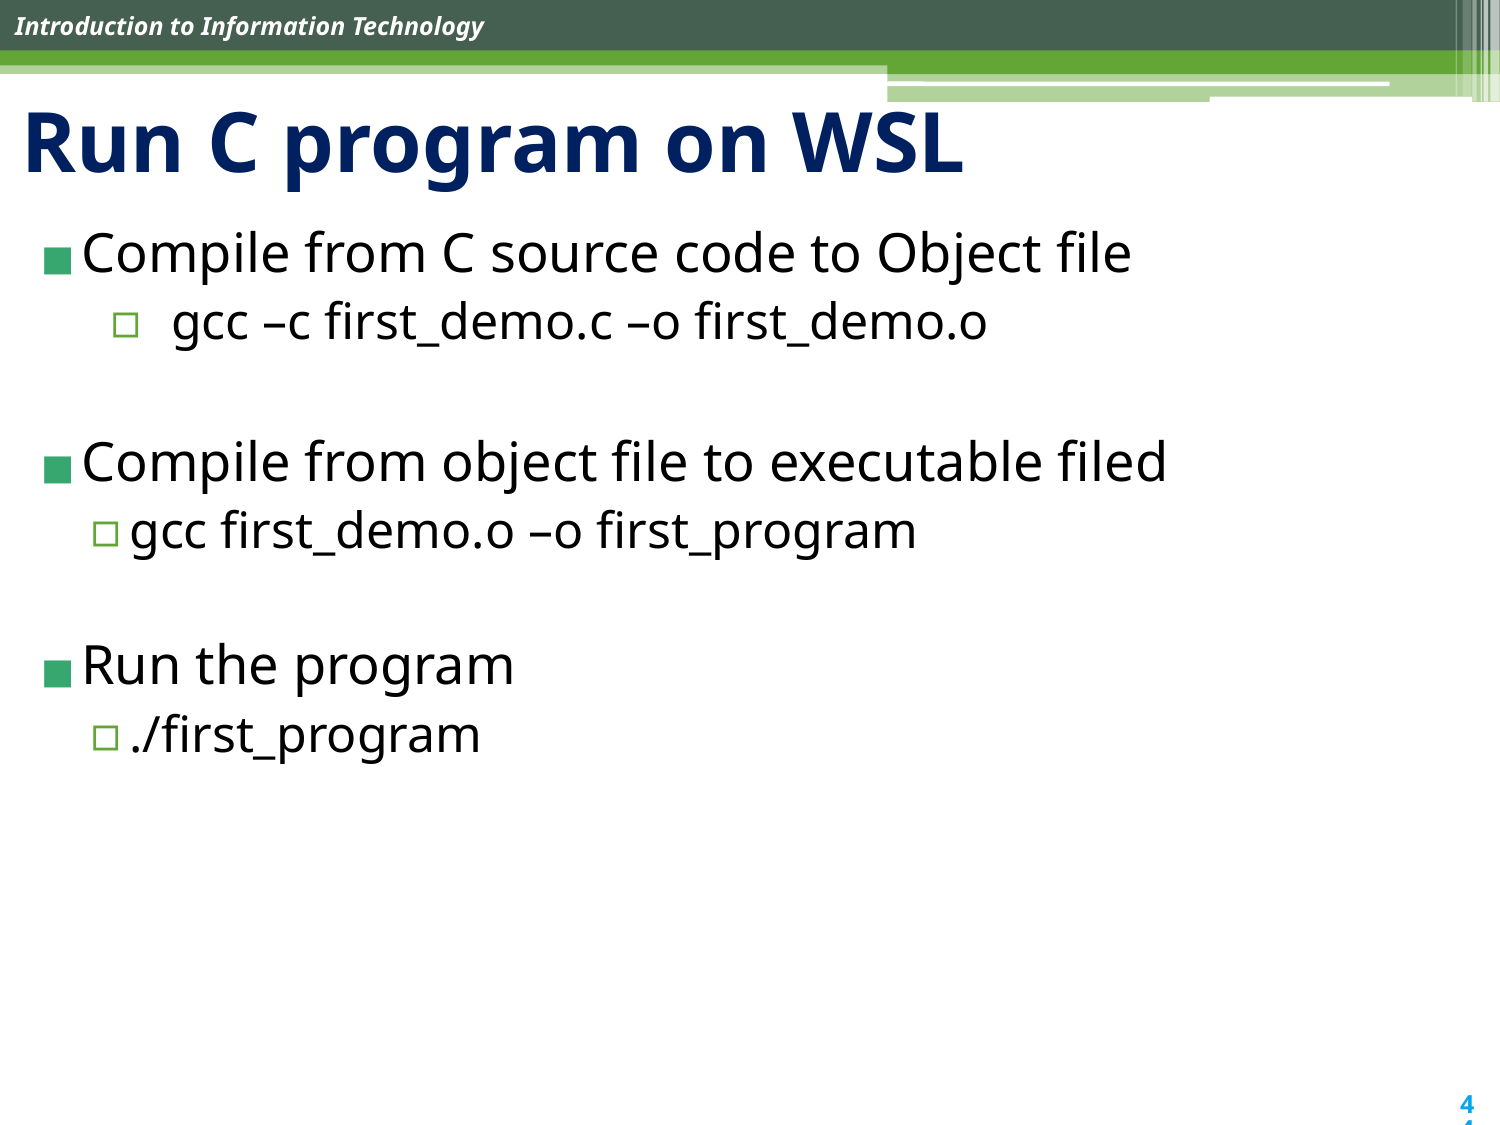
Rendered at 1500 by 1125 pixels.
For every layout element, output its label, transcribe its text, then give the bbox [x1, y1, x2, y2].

list Compile from C source code to Object file gcc –c first_demo.c –o first_demo.o Compile from object file to executable filed gcc first_demo.o –o first_program Run the program ./first_program [6, 210, 1485, 1103]
title Run C program on WSL [6, 77, 1485, 201]
